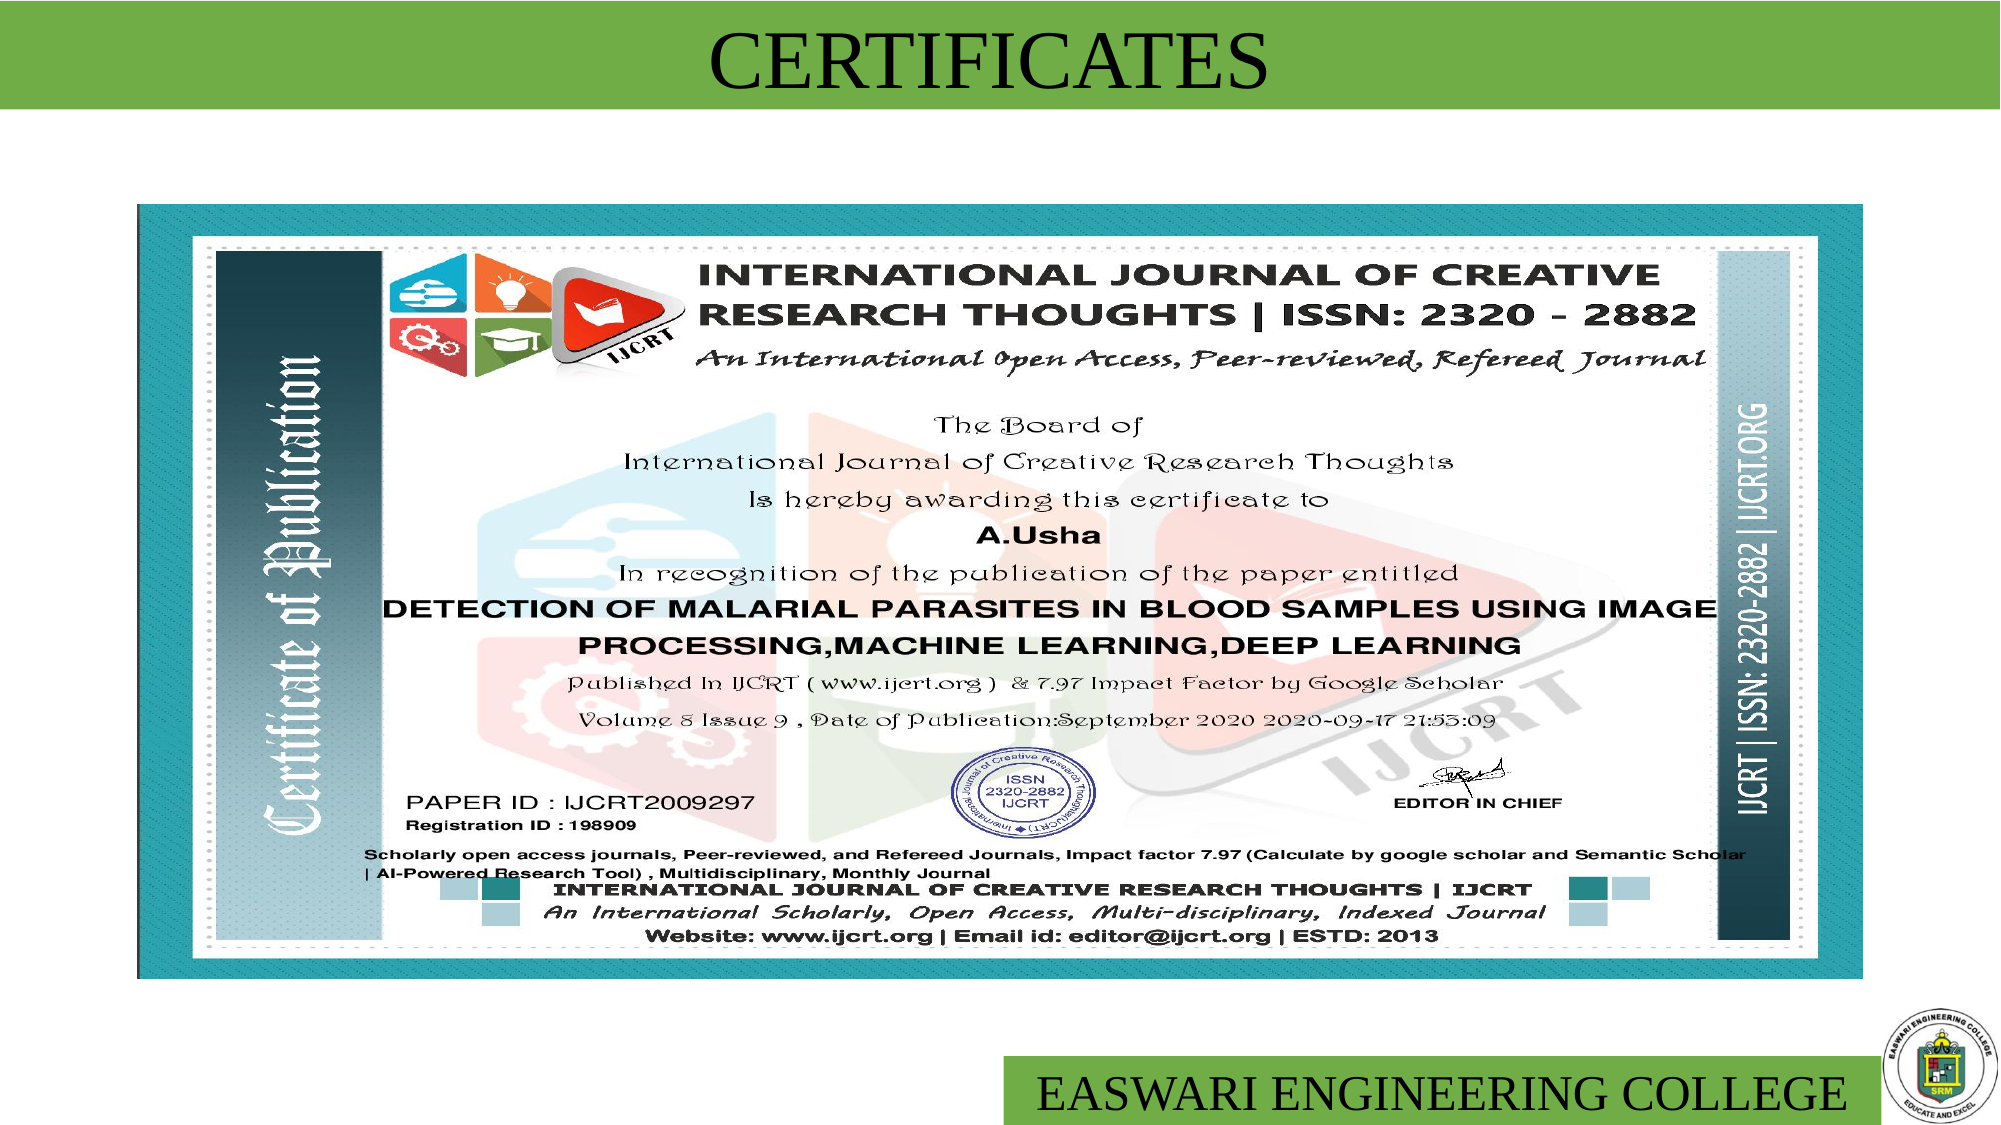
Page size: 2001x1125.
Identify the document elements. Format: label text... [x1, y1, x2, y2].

picture [1882, 1008, 1998, 1124]
title CERTIFICATES [127, 0, 1853, 123]
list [137, 204, 1863, 979]
